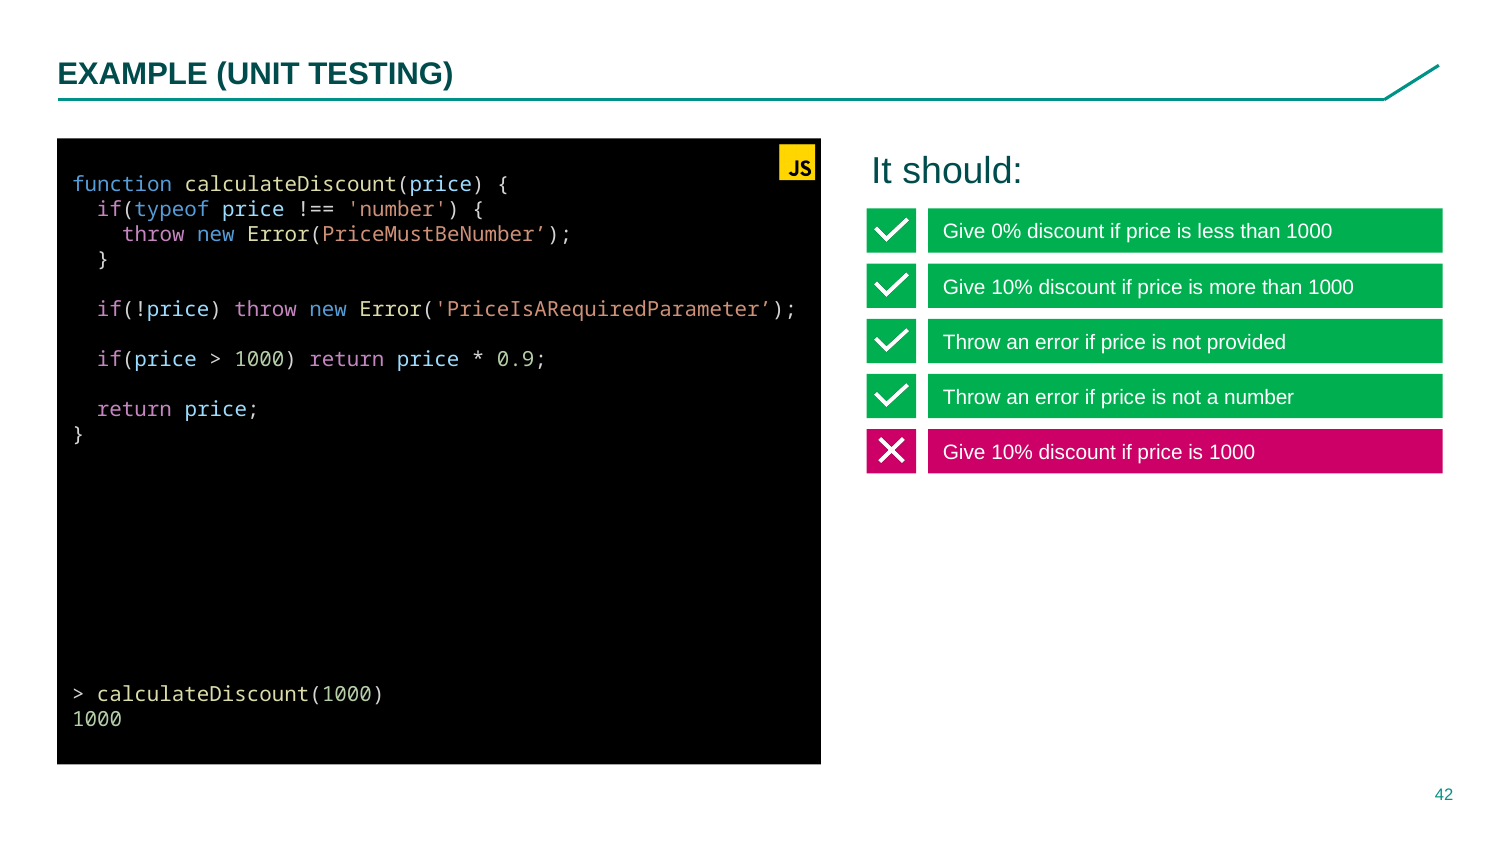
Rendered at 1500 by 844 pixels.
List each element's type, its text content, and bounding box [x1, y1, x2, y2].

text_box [866, 318, 1443, 364]
picture [773, 138, 821, 186]
list Example (Unit testing) [57, 57, 1442, 93]
text_box [56, 137, 822, 765]
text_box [866, 208, 1443, 253]
text_box function calculateDiscount(price) { if(typeof price !== 'number') { throw new Error(PriceMustBeNumber’); } if(!price) throw new Error('PriceIsARequiredParameter’); if(price > 1000) return price * 0.9; return price; } [57, 138, 821, 528]
text_box It should: [856, 138, 1317, 199]
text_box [866, 373, 1443, 419]
text_box > calculateDiscount(1000) 1000 [57, 673, 821, 764]
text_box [866, 263, 1443, 308]
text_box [866, 429, 1443, 474]
